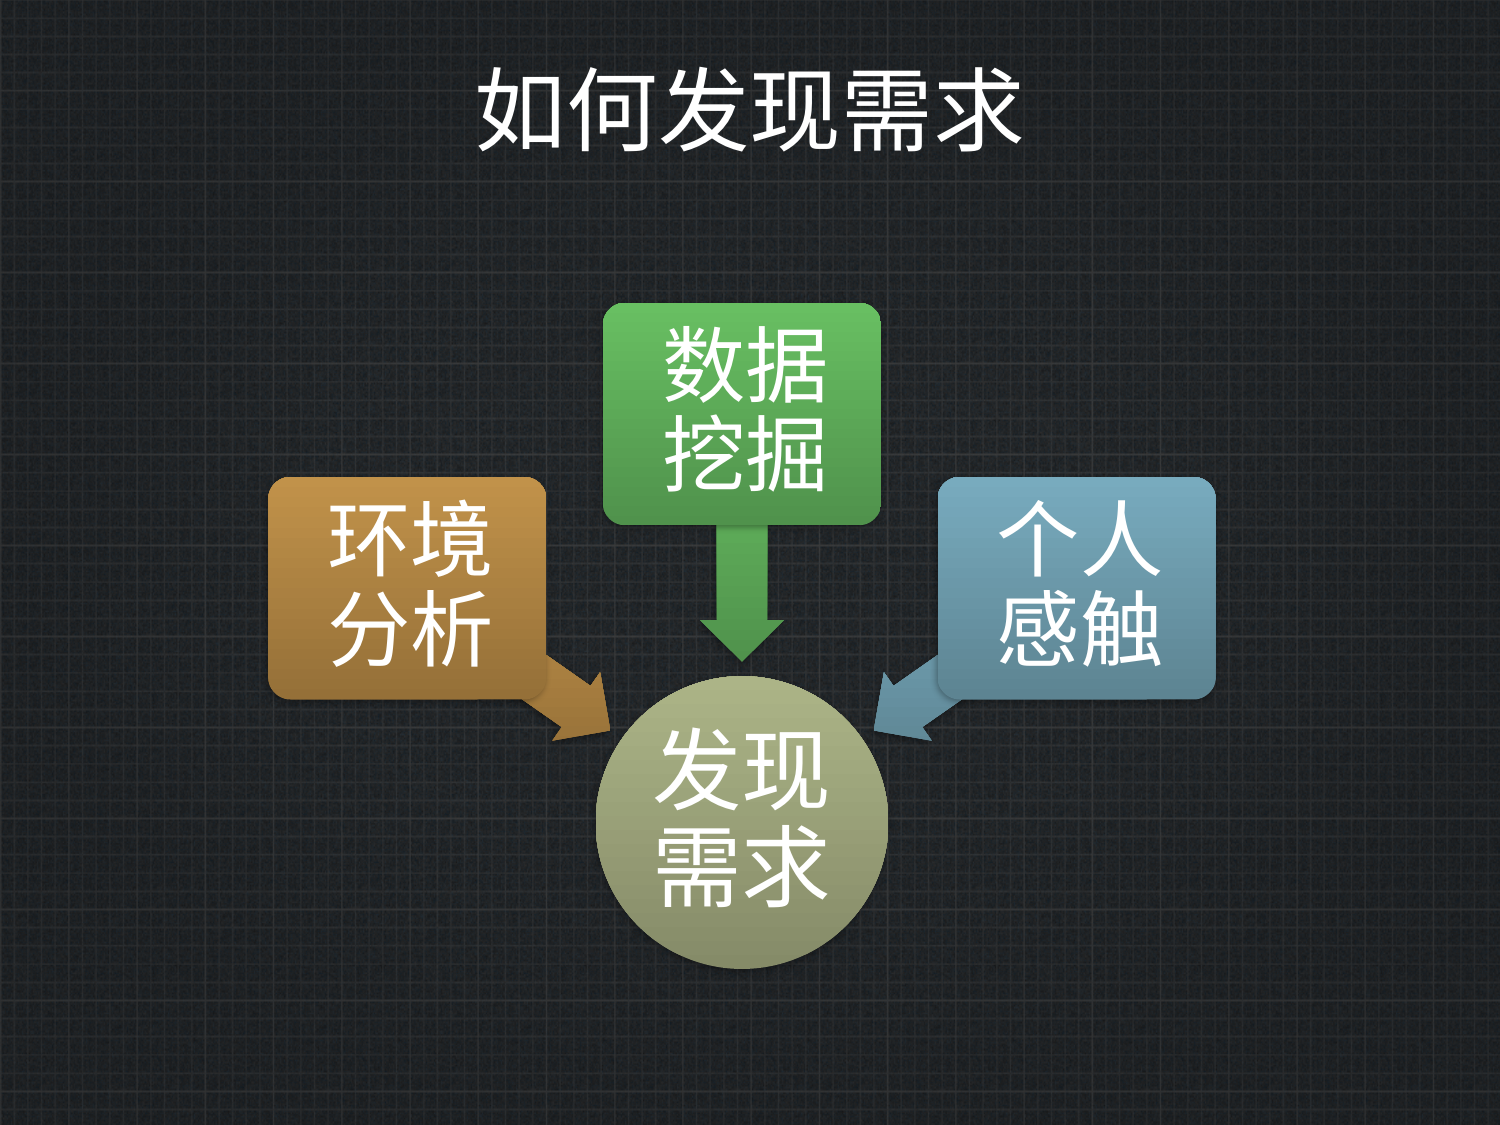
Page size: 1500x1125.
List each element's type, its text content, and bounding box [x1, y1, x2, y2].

title 如何发现需求 [75, 45, 1425, 233]
picture [0, 0, 1500, 1125]
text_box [241, 302, 1243, 970]
